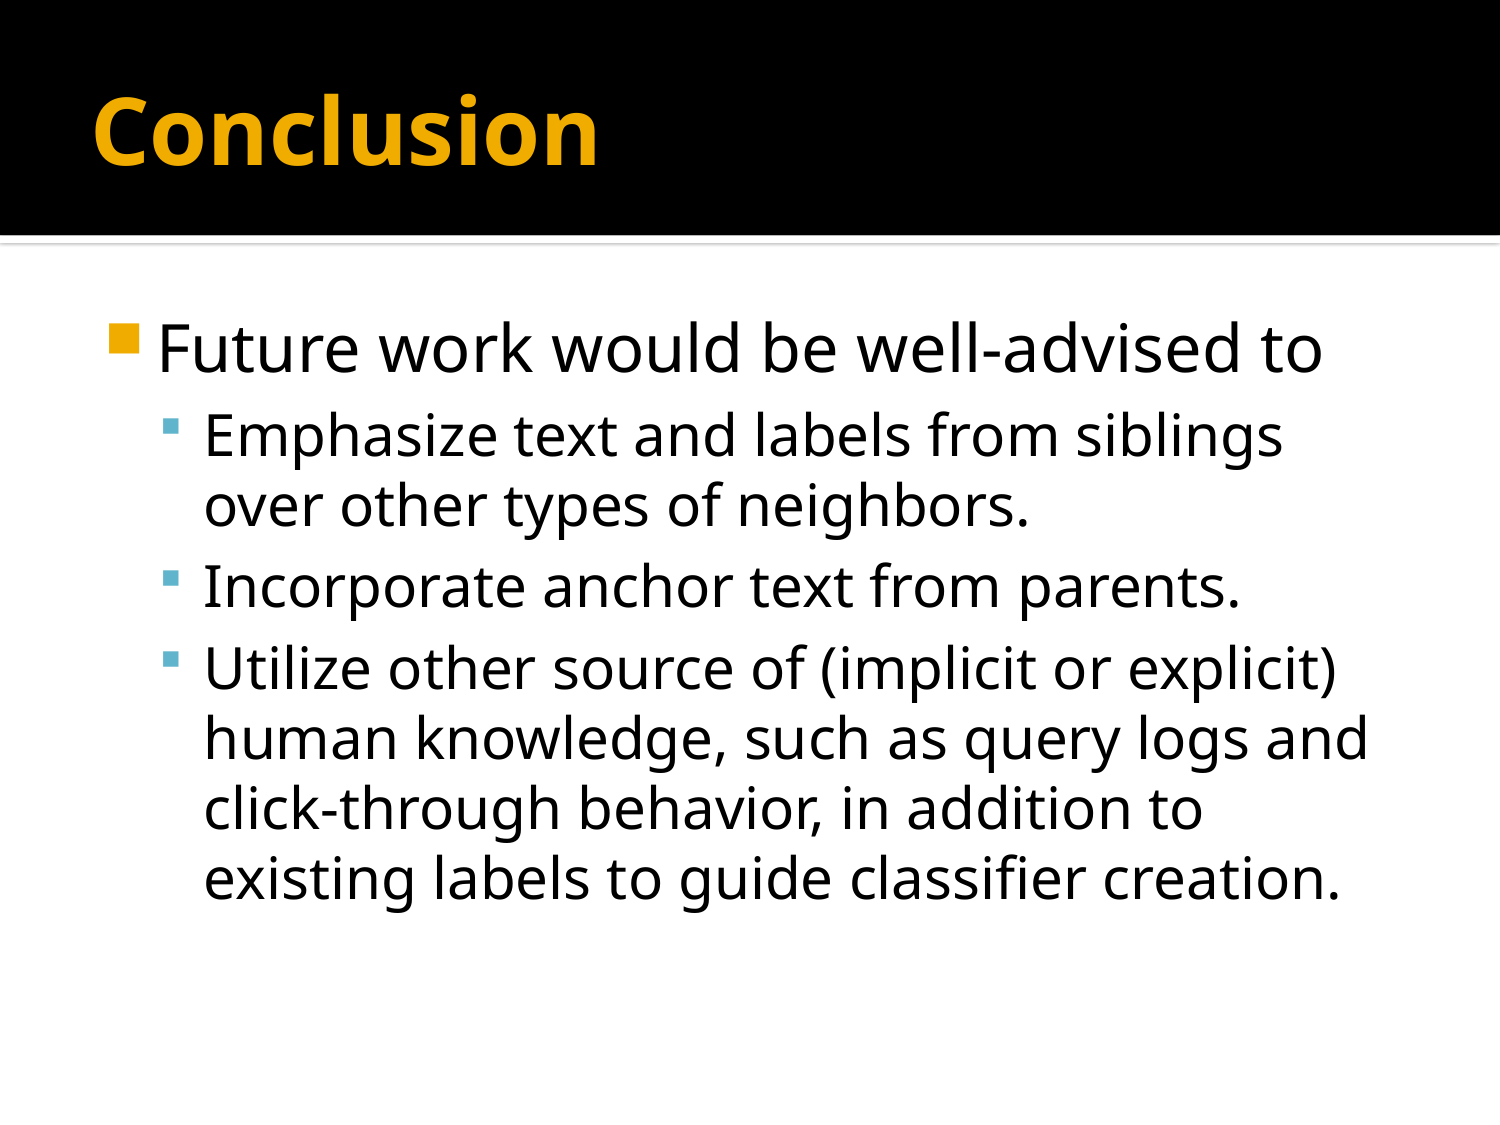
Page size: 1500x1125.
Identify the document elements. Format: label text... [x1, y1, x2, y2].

title Conclusion [75, 25, 1425, 231]
list Future work would be well-advised to Emphasize text and labels from siblings over other types of neighbors. Incorporate anchor text from parents. Utilize other source of (implicit or explicit) human knowledge, such as query logs and click-through behavior, in addition to existing labels to guide classifier creation. [75, 291, 1425, 1050]
